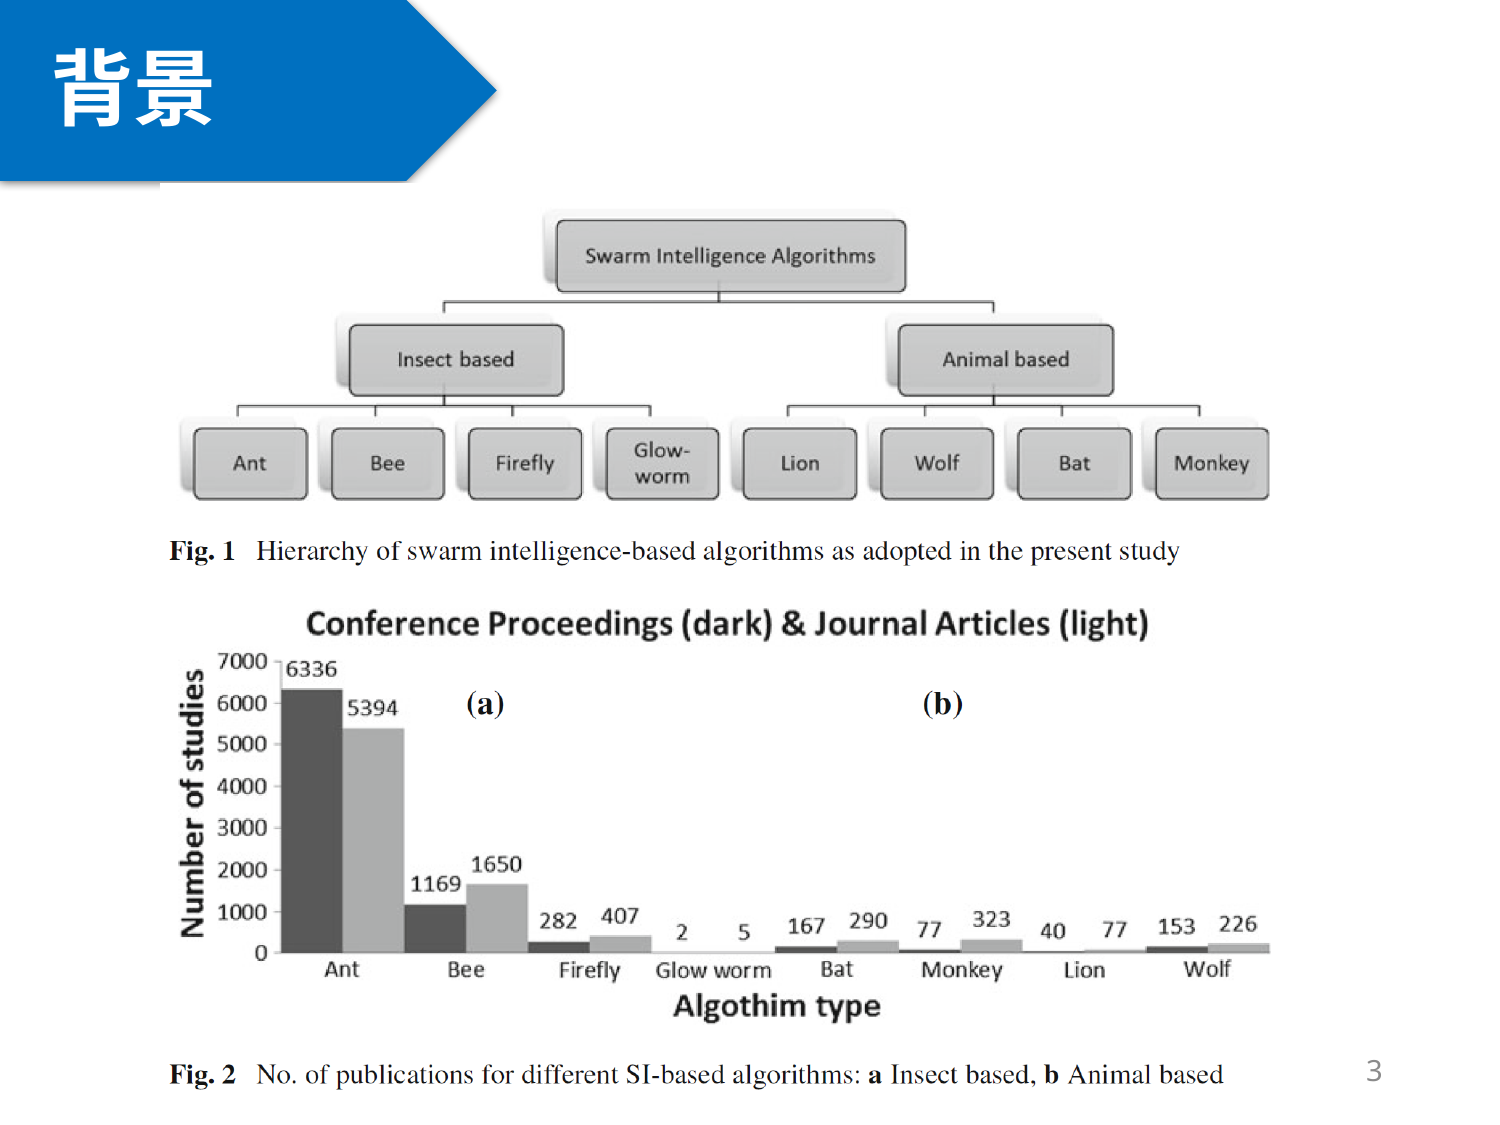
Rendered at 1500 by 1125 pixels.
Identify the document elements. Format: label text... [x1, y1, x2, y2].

text_box 背景 [35, 1, 1010, 183]
slide_number 3 [1342, 1042, 1398, 1103]
picture [160, 183, 1342, 1107]
